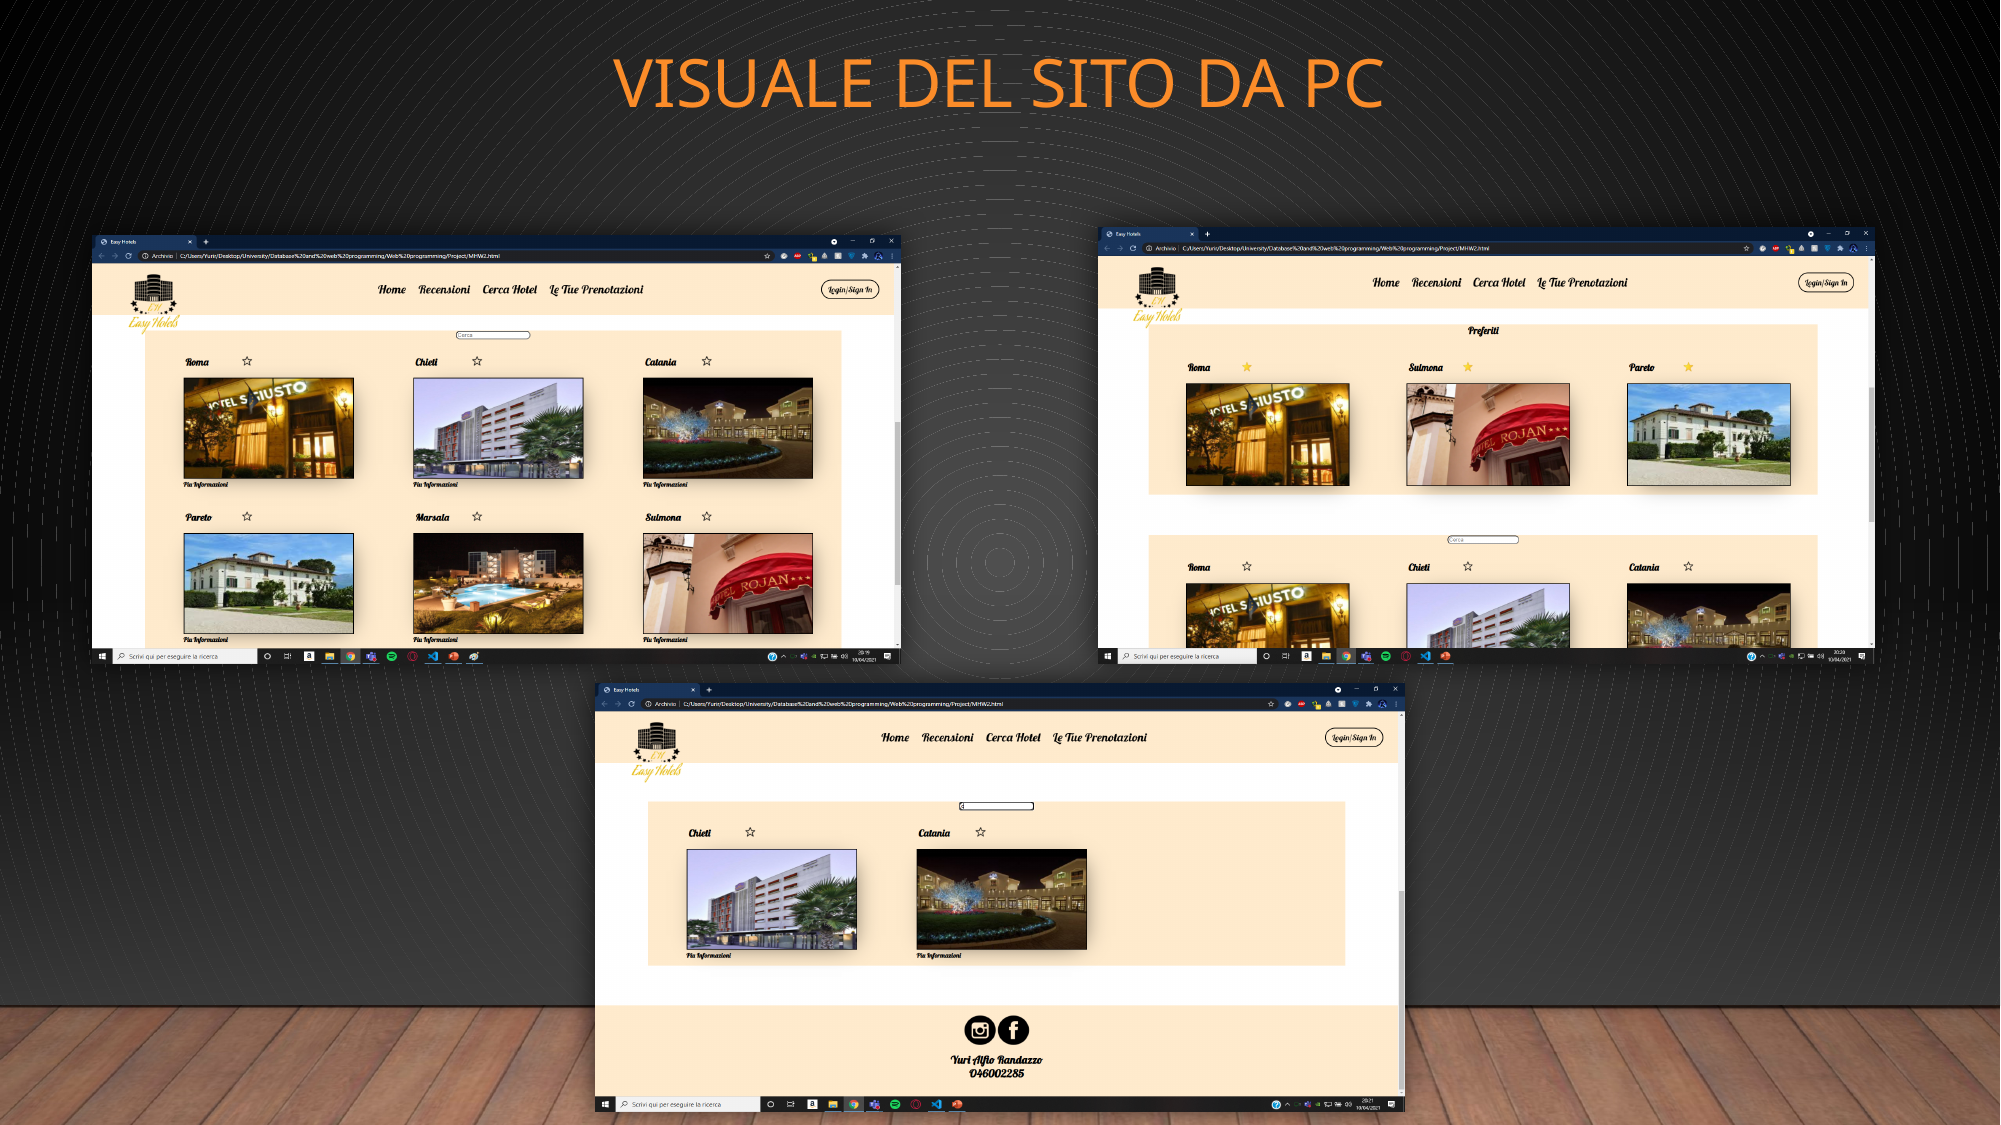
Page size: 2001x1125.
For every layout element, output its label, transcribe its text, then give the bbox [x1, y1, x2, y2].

picture [0, 683, 2000, 1125]
picture [1098, 226, 1876, 664]
picture [92, 235, 902, 664]
title Visuale del sito da pc [237, 0, 1763, 173]
